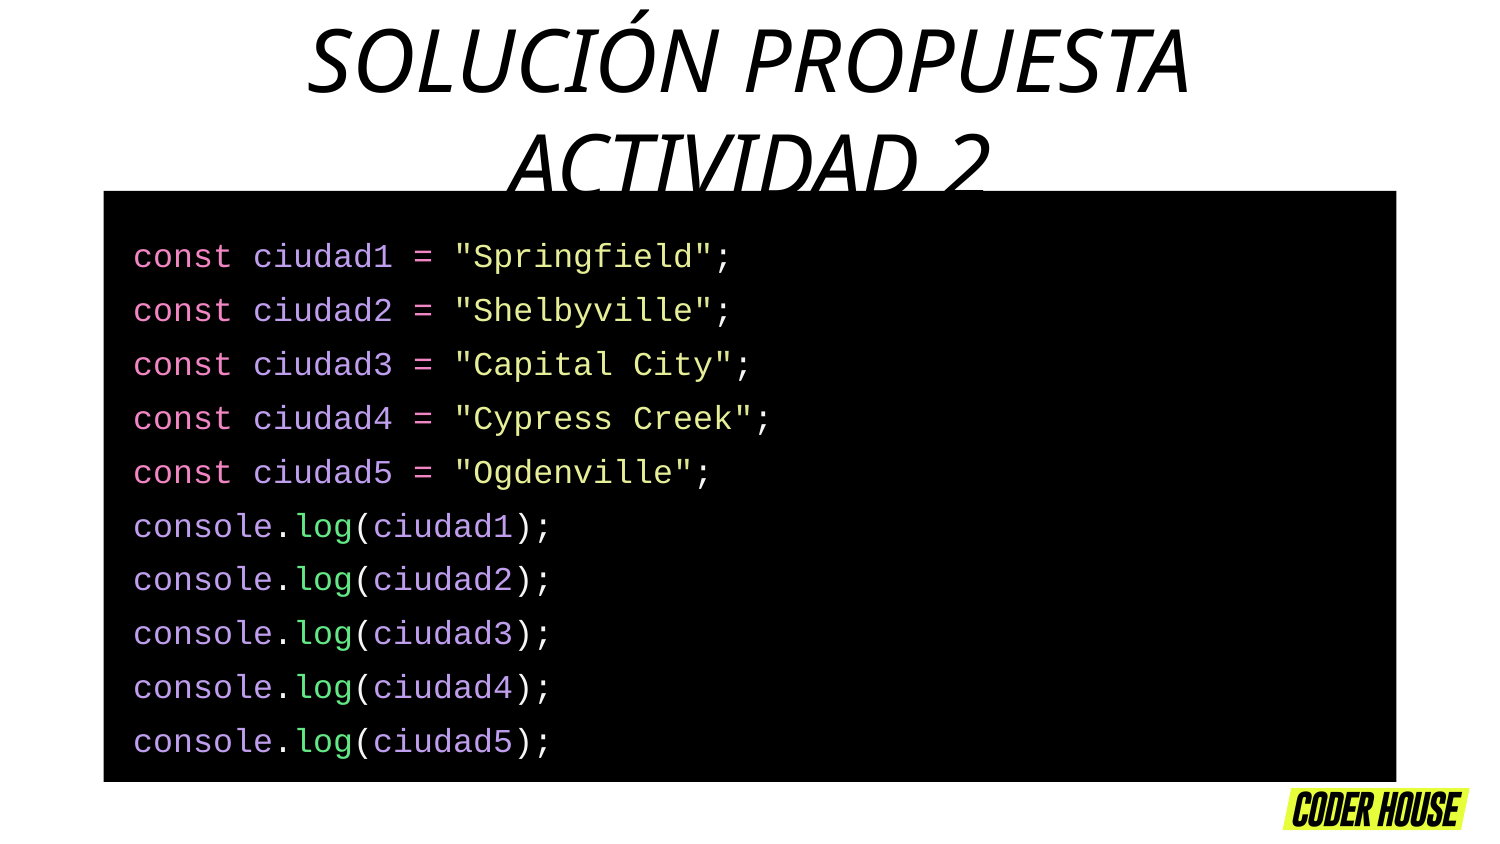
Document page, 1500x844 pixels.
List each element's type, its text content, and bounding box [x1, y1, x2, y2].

text_box SOLUCIÓN PROPUESTA ACTIVIDAD 2 [109, 28, 1391, 190]
text_box const ciudad1 = "Springfield"; const ciudad2 = "Shelbyville"; const ciudad3 = "Capital City"; const ciudad4 = "Cypress Creek"; const ciudad5 = "Ogdenville"; console.log(ciudad1); console.log(ciudad2); console.log(ciudad3); console.log(ciudad4); console.log(ciudad5); [103, 190, 1397, 782]
picture [1278, 781, 1474, 837]
